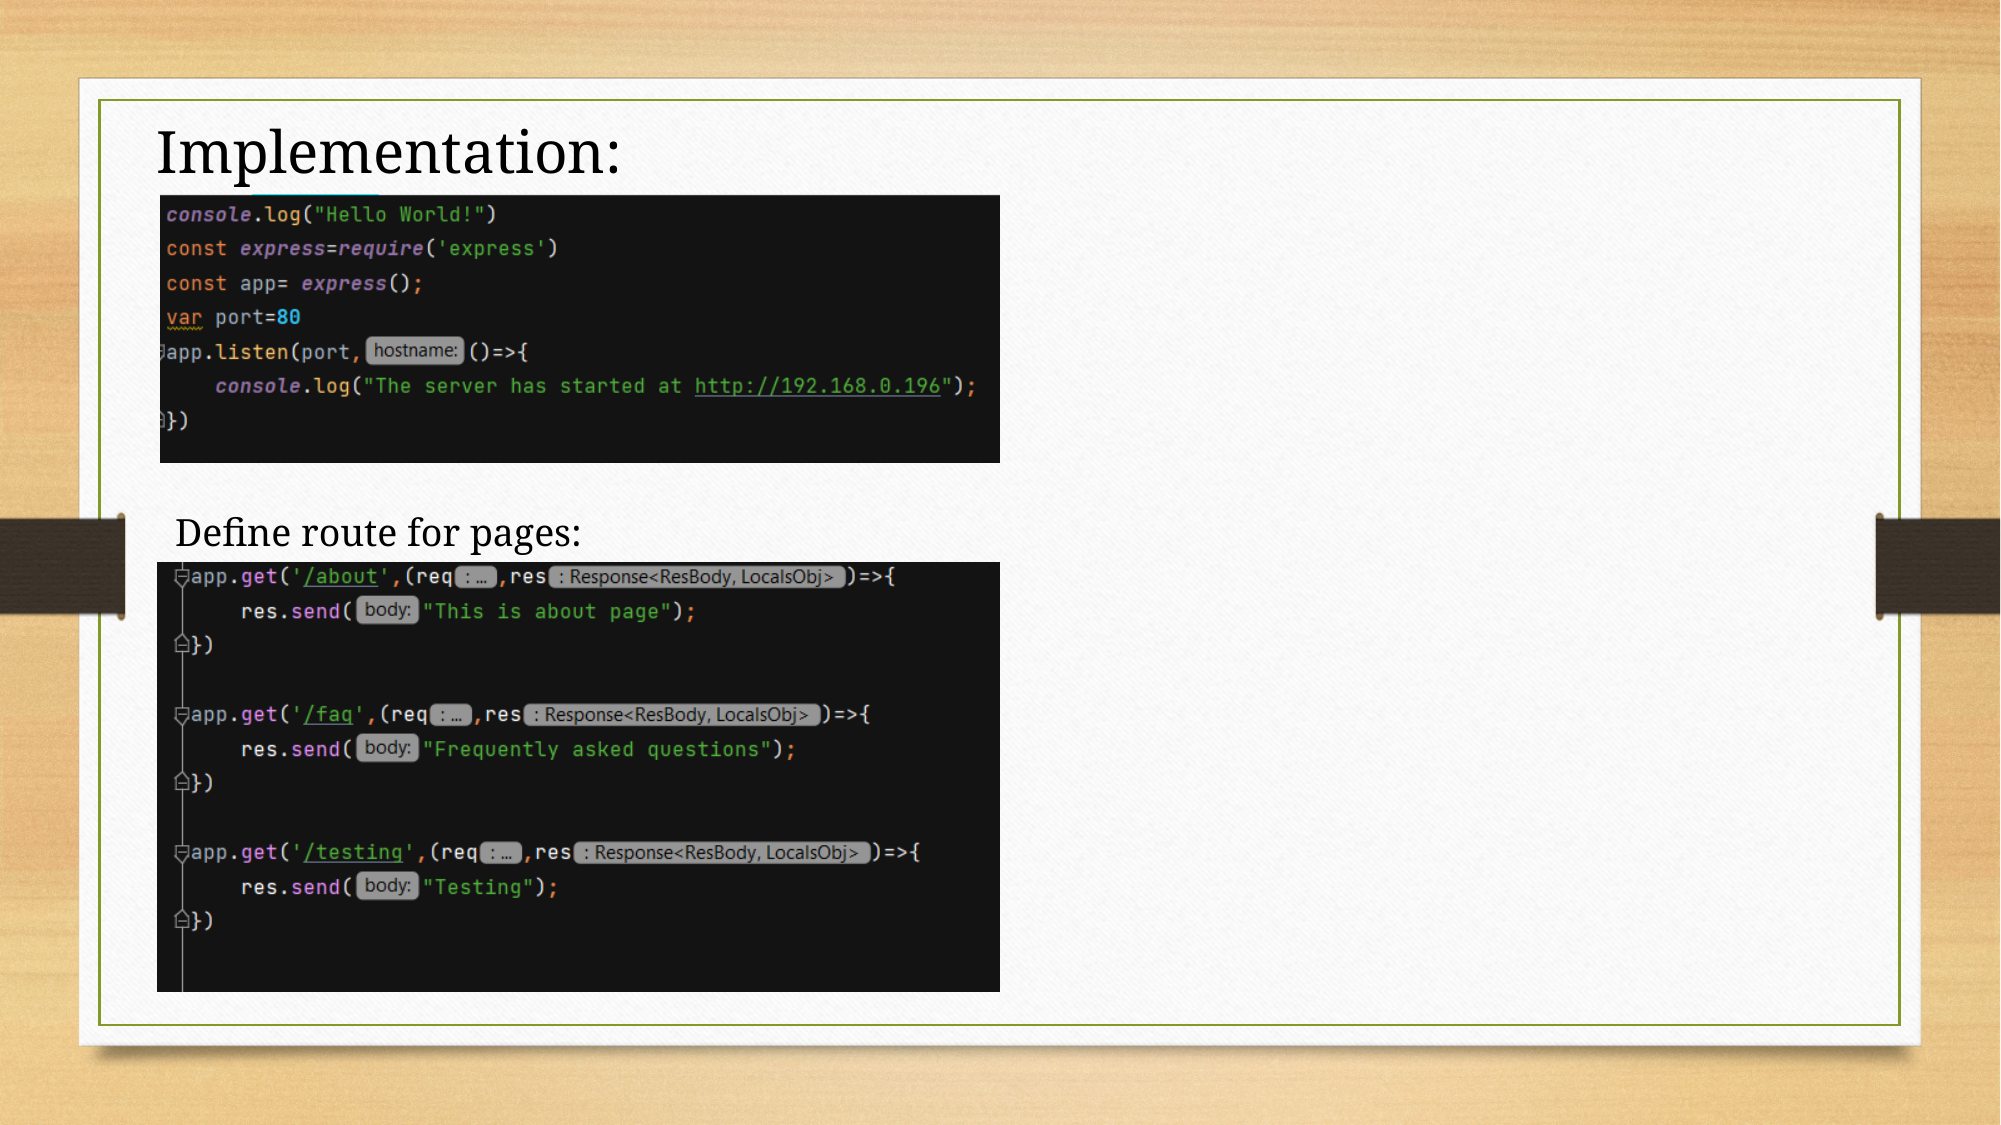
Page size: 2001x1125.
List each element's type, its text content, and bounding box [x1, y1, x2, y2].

picture [0, 0, 2001, 1125]
text_box Define route for pages: [160, 501, 941, 562]
text_box Implementation: [142, 108, 1169, 193]
